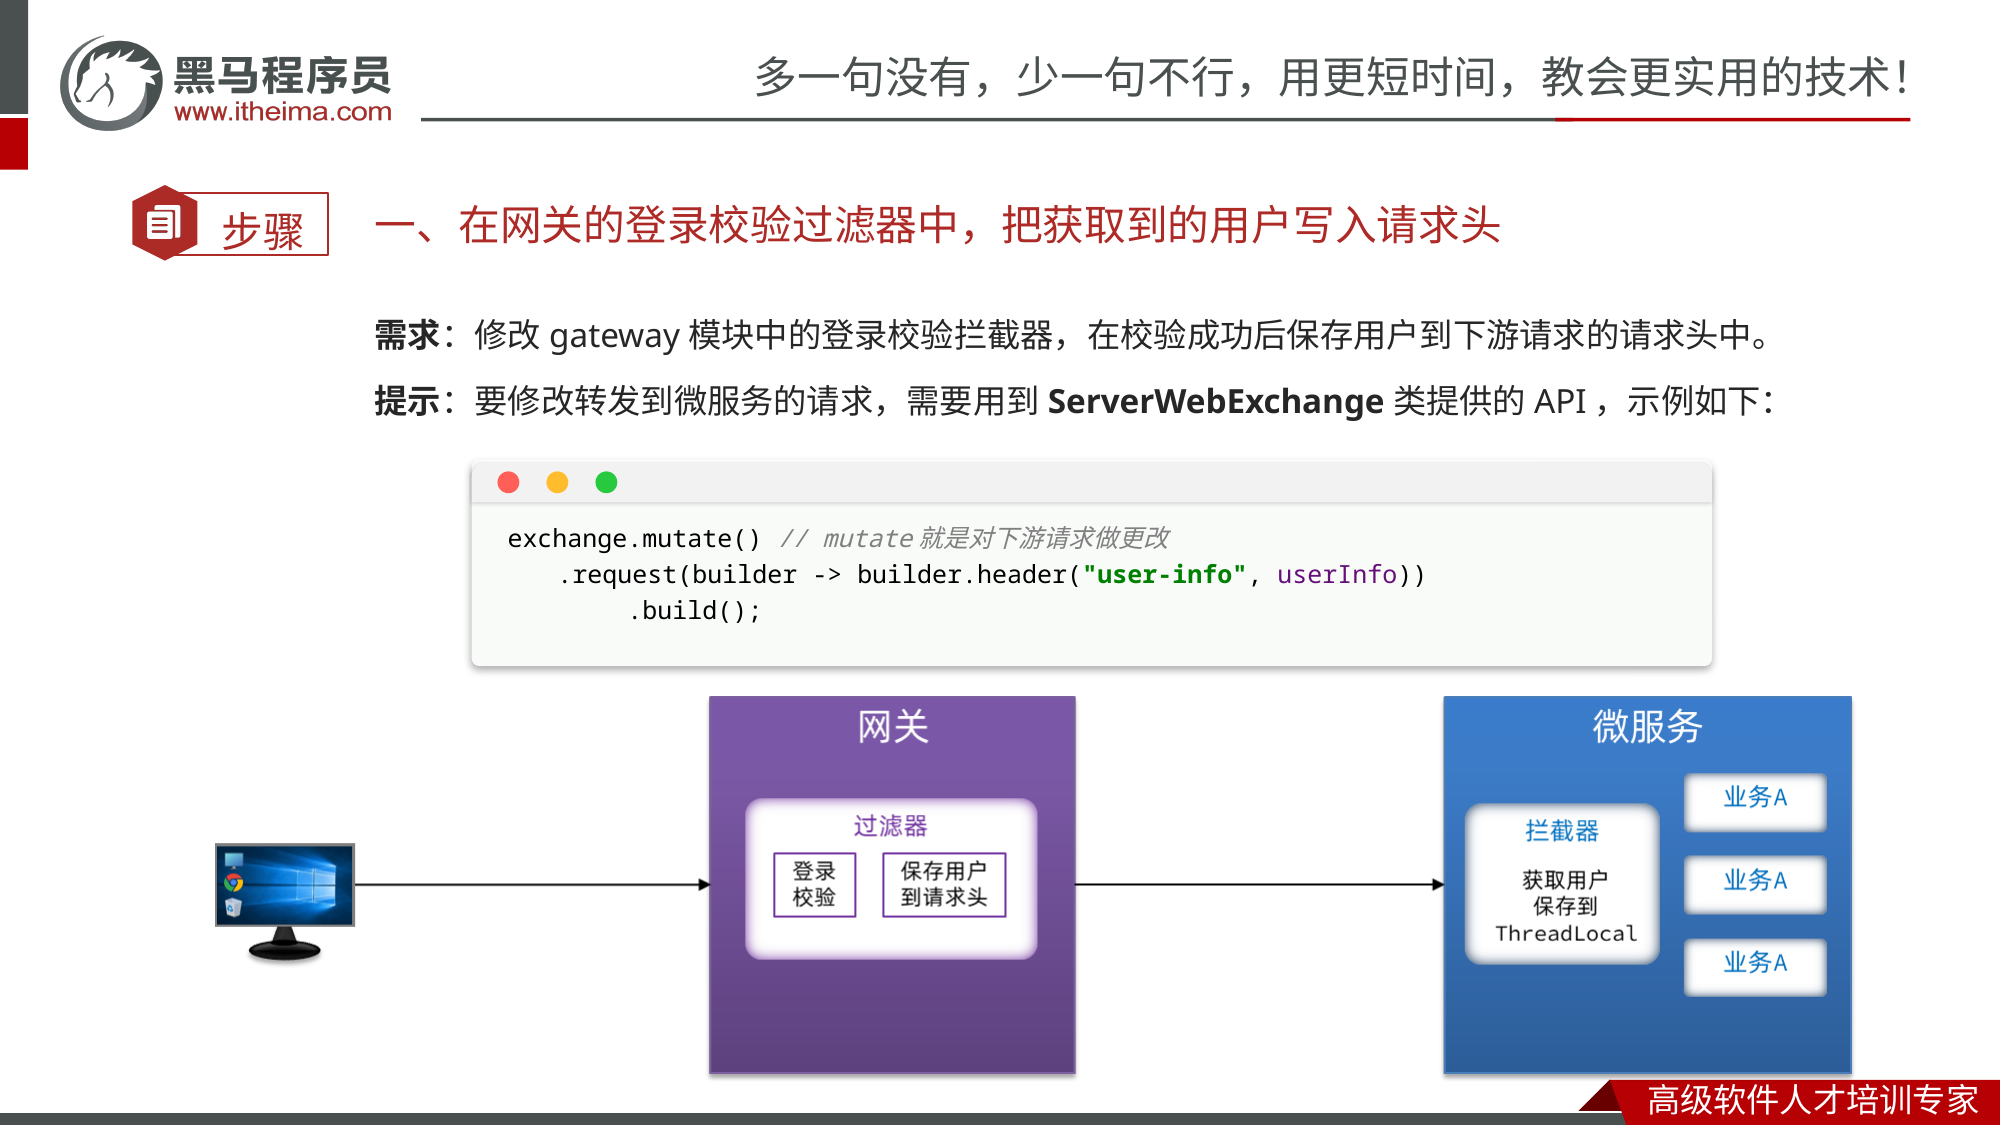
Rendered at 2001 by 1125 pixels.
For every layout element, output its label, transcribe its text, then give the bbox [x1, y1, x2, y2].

picture [147, 205, 181, 239]
list 需求：修改gateway模块中的登录校验拦截器，在校验成功后保存用户到下游请求的请求头中。 提示：要修改转发到微服务的请求，需要用到ServerWebExchange类提供的API，示例如下： [360, 286, 1872, 979]
list 一、在网关的登录校验过滤器中，把获取到的用户写入请求头 [360, 181, 1872, 267]
picture [215, 689, 1860, 1086]
picture [14, 0, 453, 179]
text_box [471, 458, 1713, 667]
